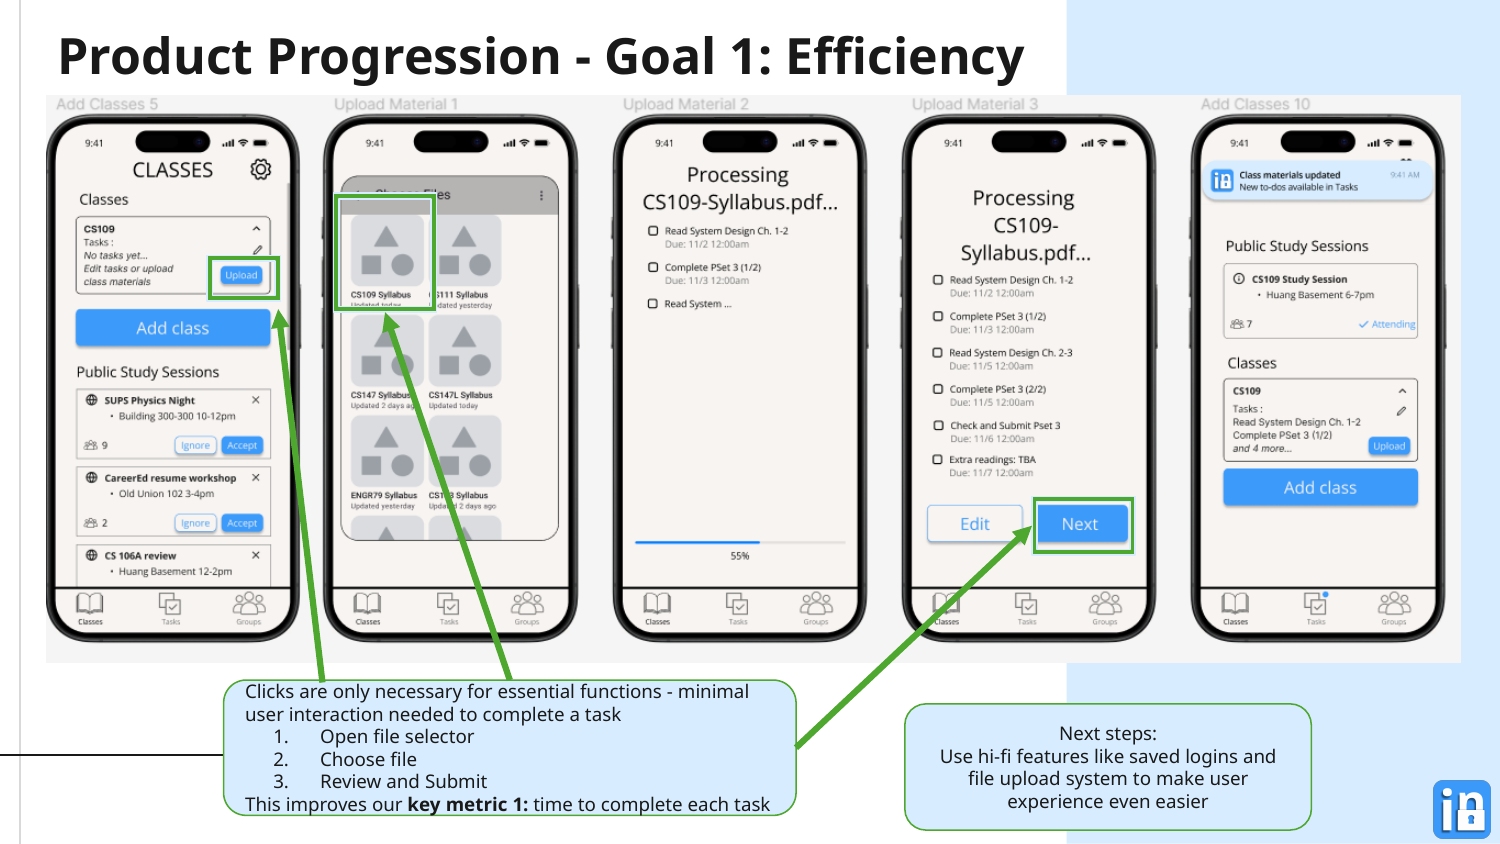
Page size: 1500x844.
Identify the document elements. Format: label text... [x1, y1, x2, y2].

text_box Next steps: Use hi-fi features like saved logins and file upload system to make user experience even easier [904, 703, 1312, 831]
title Product Progression - Goal 1: Efficiency [42, 9, 1124, 97]
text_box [795, 525, 1033, 748]
picture [46, 94, 1461, 663]
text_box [384, 312, 511, 681]
text_box Clicks are only necessary for essential functions - minimal user interaction needed to complete a task Open file selector Choose file Review and Submit This improves our key metric 1: time to complete each task [223, 680, 797, 816]
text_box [277, 308, 323, 683]
picture [1433, 780, 1491, 839]
